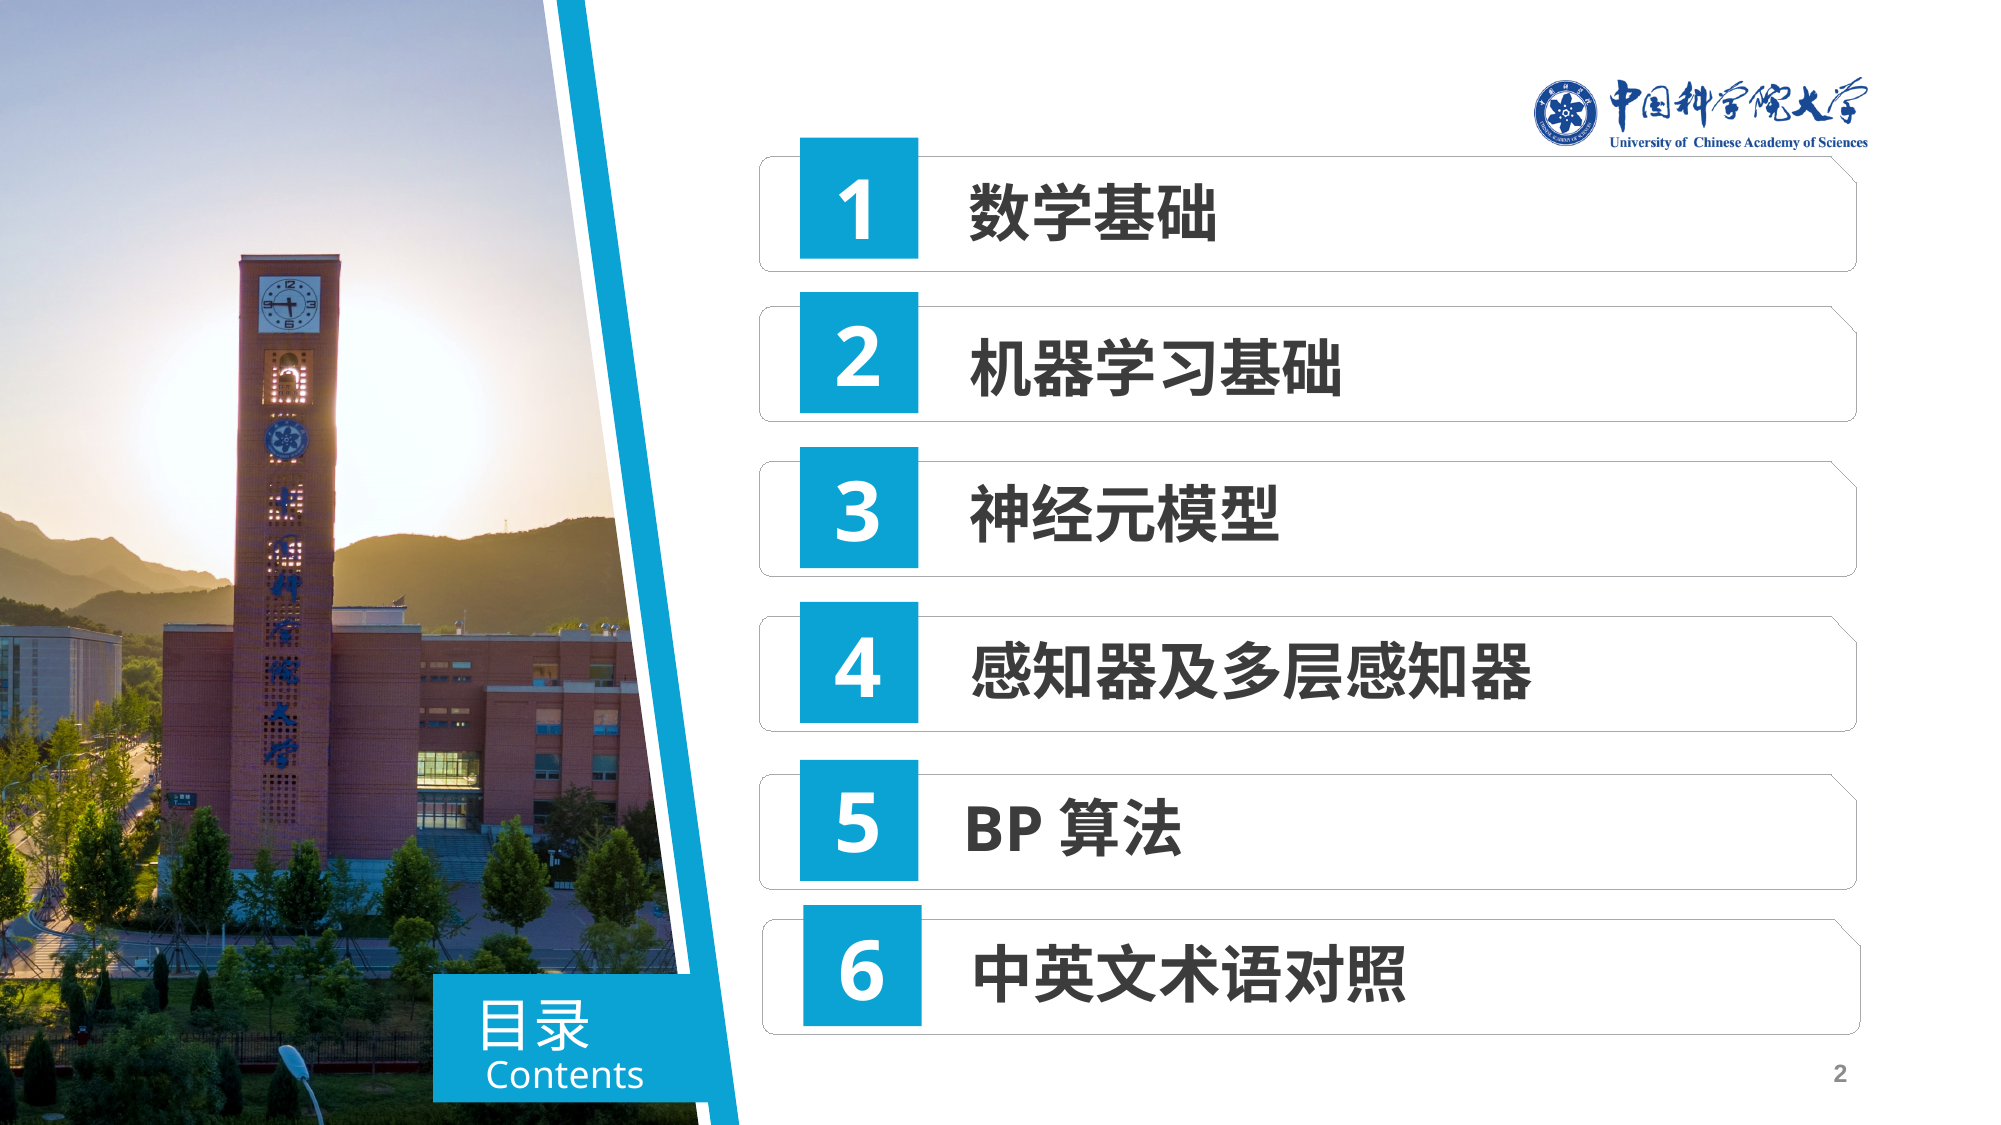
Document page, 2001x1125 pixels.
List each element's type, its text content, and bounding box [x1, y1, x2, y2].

text_box [759, 616, 1857, 732]
text_box [800, 292, 919, 414]
text_box 感知器及多层感知器 [955, 624, 1548, 715]
text_box 6 [823, 910, 901, 1025]
text_box 2 [820, 295, 898, 411]
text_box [433, 0, 740, 1125]
text_box [762, 919, 1861, 1035]
text_box 4 [820, 606, 898, 722]
text_box BP算法 [947, 781, 1199, 872]
text_box [759, 774, 1857, 890]
text_box 5 [820, 761, 898, 877]
text_box 数学基础 [954, 166, 1234, 257]
text_box [0, 0, 433, 1125]
text_box 中英文术语对照 [955, 927, 1532, 1093]
text_box [803, 905, 922, 1027]
slide_number 2 [1412, 1042, 1863, 1103]
text_box [800, 759, 919, 881]
picture [1534, 77, 1868, 150]
text_box [800, 447, 919, 569]
text_box 3 [820, 450, 898, 565]
text_box 1 [820, 149, 898, 264]
text_box [759, 156, 1857, 272]
text_box 神经元模型 [954, 467, 1297, 558]
text_box 机器学习基础 [954, 321, 1360, 412]
text_box [800, 601, 919, 723]
text_box [759, 461, 1857, 577]
text_box [800, 137, 919, 259]
text_box [759, 306, 1857, 422]
